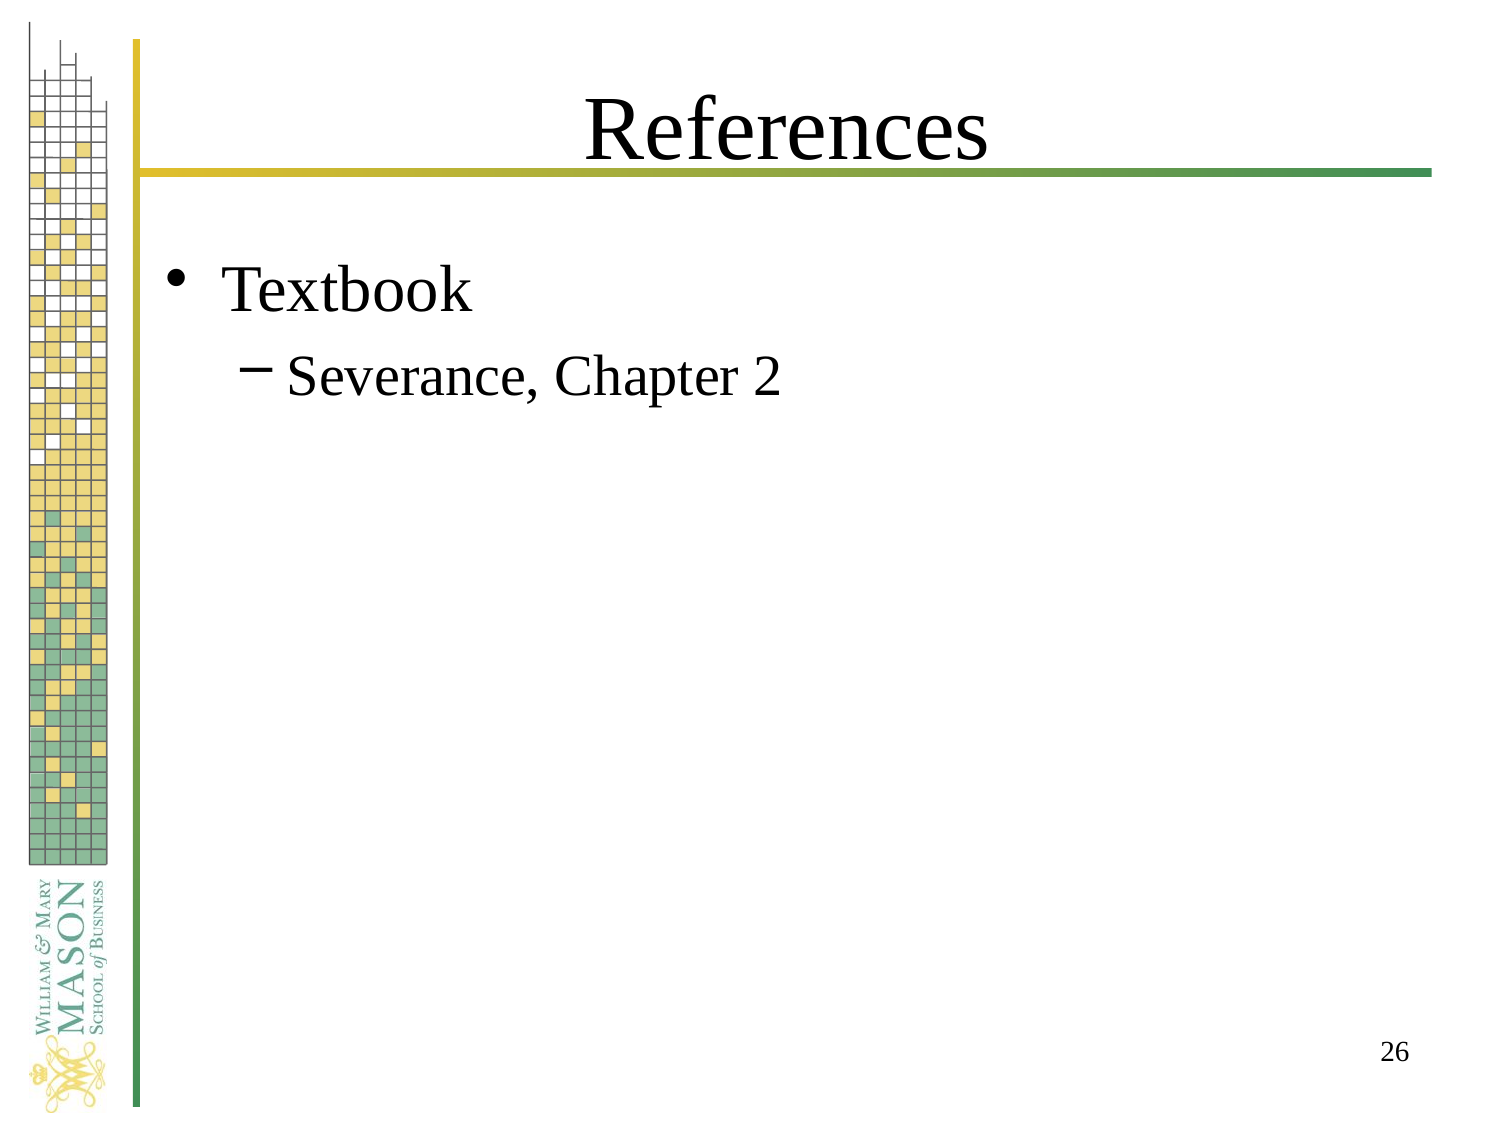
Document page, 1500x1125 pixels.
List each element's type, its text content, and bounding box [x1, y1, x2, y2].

slide_number 26 [1048, 1024, 1426, 1103]
list Textbook Severance, Chapter 2 [150, 237, 1425, 1005]
table_header Description [29, 879, 107, 1113]
title References [150, 45, 1425, 200]
